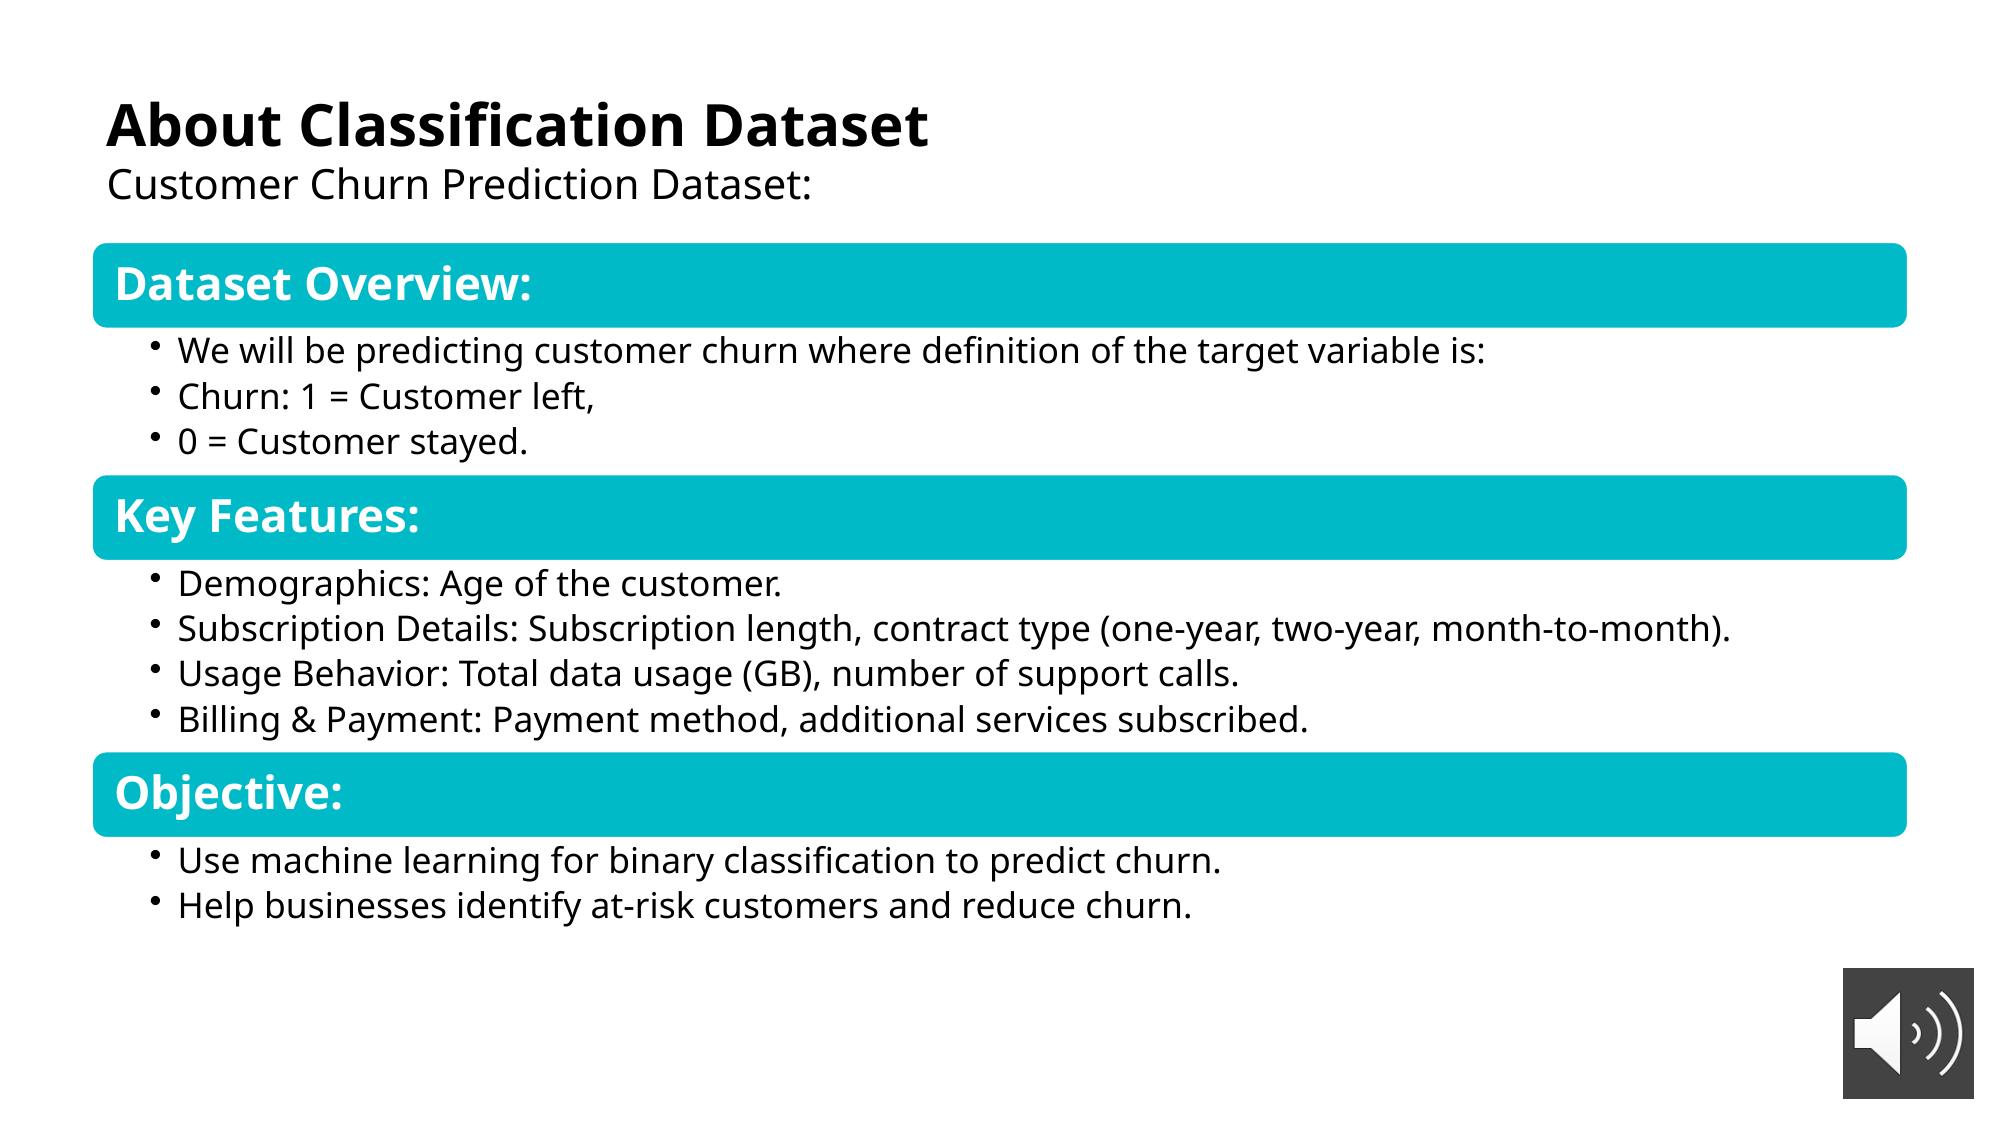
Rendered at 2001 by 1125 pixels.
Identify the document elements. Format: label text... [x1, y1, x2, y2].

text_box About Classification Dataset Customer Churn Prediction Dataset: [91, 80, 1144, 216]
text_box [91, 239, 1908, 936]
picture [1841, 966, 1975, 1100]
